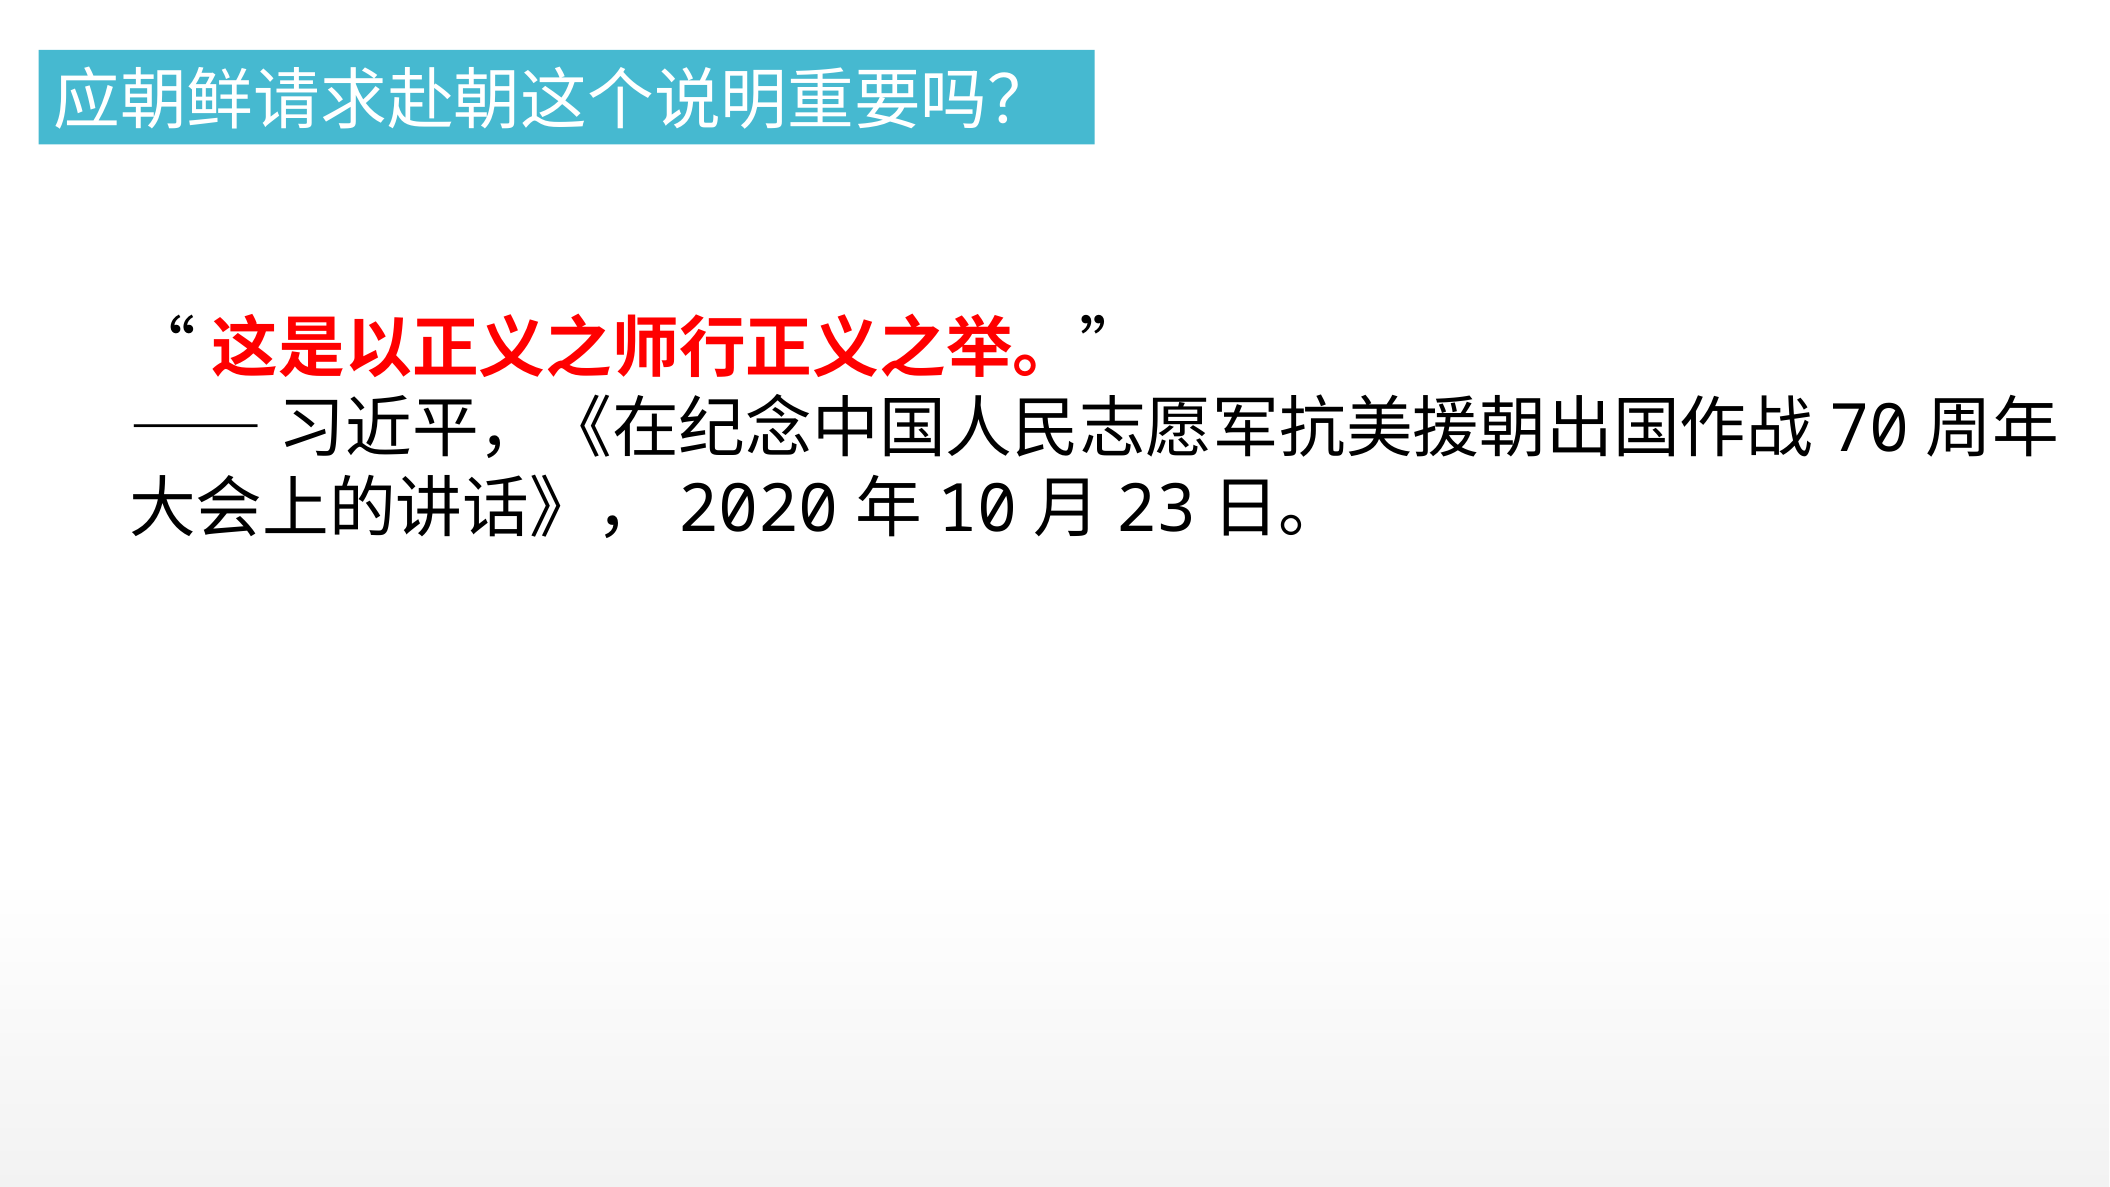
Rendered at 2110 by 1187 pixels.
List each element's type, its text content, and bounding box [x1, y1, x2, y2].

text_box 应朝鲜请求赴朝这个说明重要吗？ [38, 49, 1095, 145]
text_box “这是以正义之师行正义之举。” ——习近平，《在纪念中国人民志愿军抗美援朝出国作战70周年大会上的讲话》，2020年10月23日。 [114, 297, 2076, 553]
